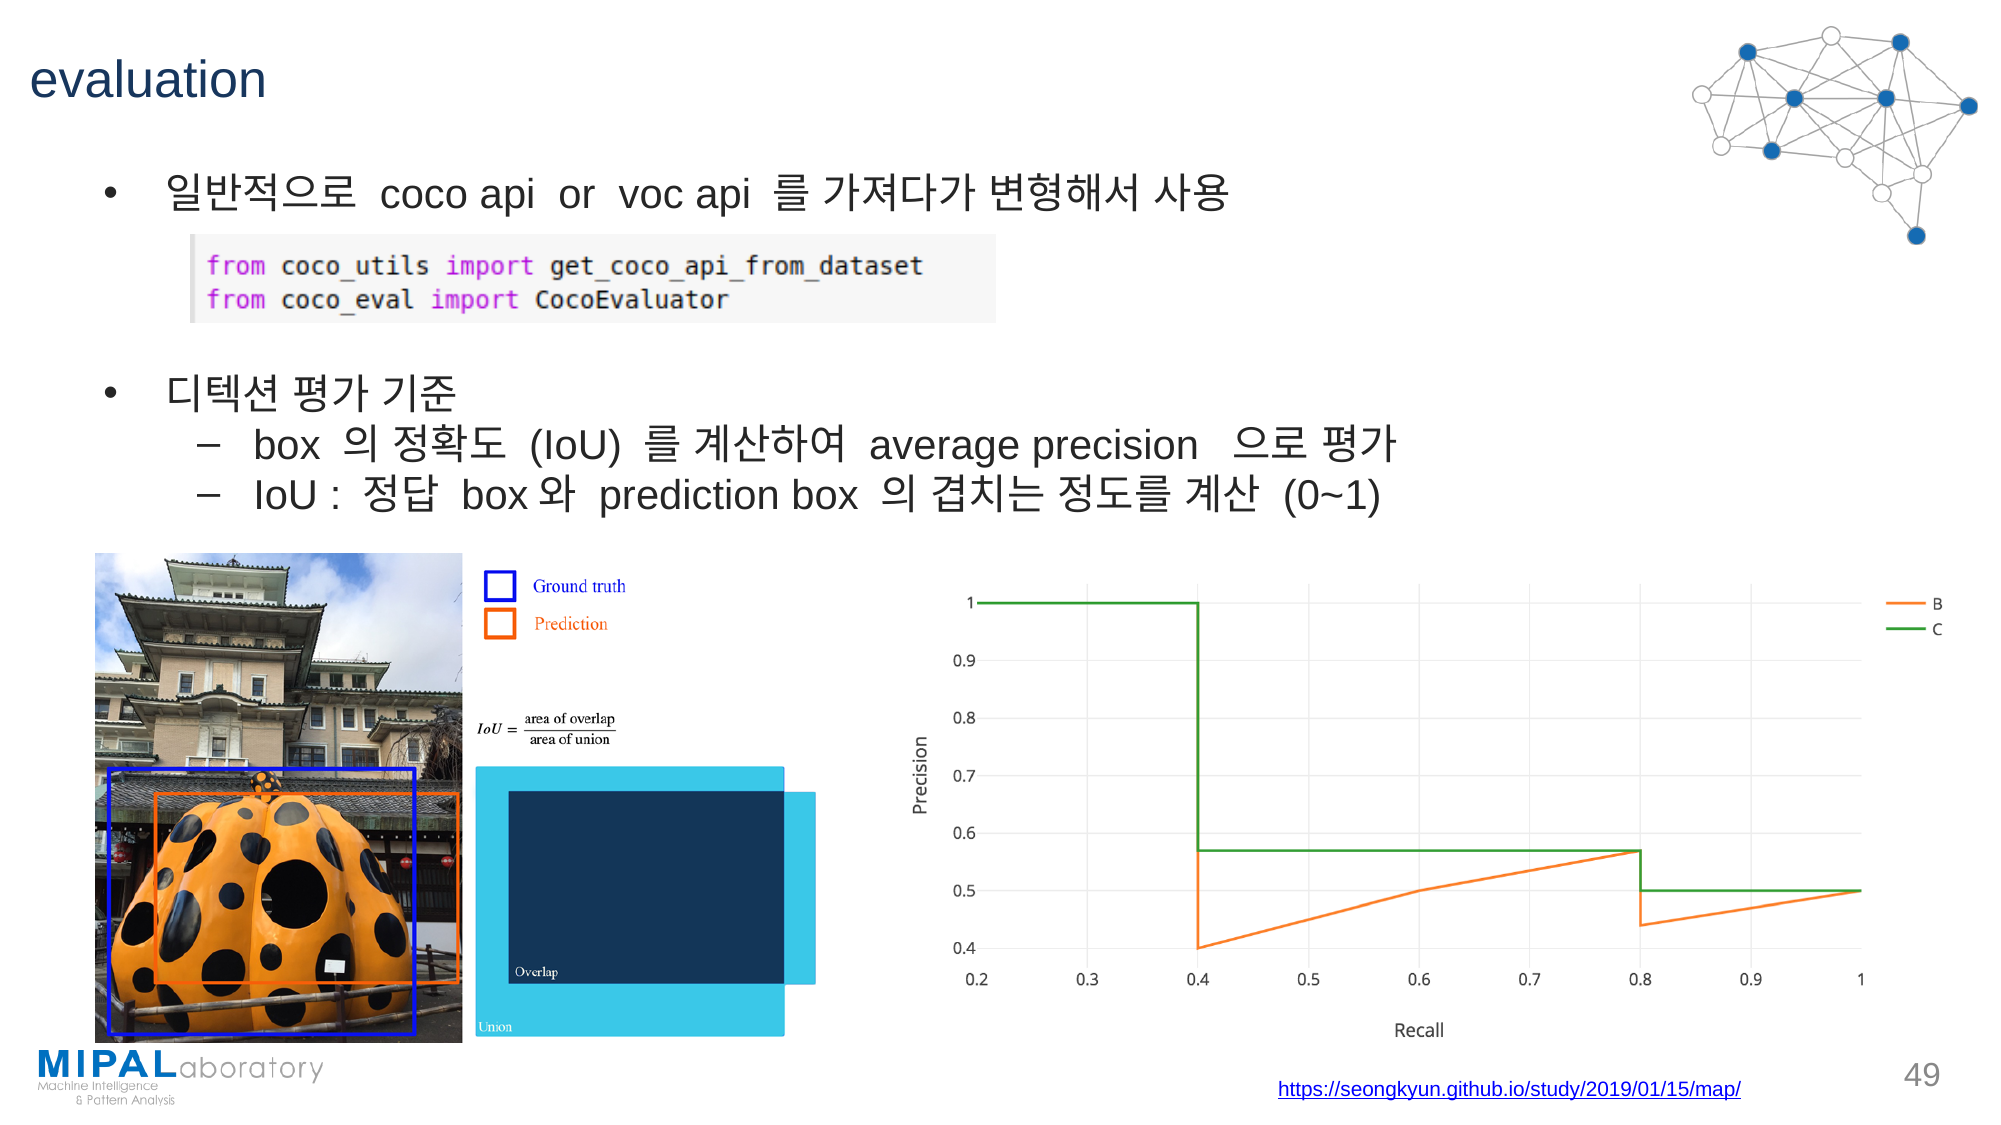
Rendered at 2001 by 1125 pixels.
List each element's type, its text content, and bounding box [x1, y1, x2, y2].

picture [95, 553, 821, 1043]
picture [190, 233, 996, 323]
picture [890, 549, 1961, 1048]
title evaluation [9, 13, 1810, 140]
picture [38, 1050, 323, 1106]
slide_number ‹#› [1494, 1055, 1961, 1103]
list 일반적으로 coco api or voc api 를 가져다가 변형해서 사용 디텍션 평가 기준 box 의 정확도 (IoU) 를 계산하여 average precision 으로 평가 IoU : 정답 box와 prediction box 의 겹치는 정도를 계산 (0~1) [70, 157, 1930, 1035]
text_box https://seongkyun.github.io/study/2019/01/15/map/ [1263, 1062, 1857, 1113]
picture [1692, 26, 1978, 245]
